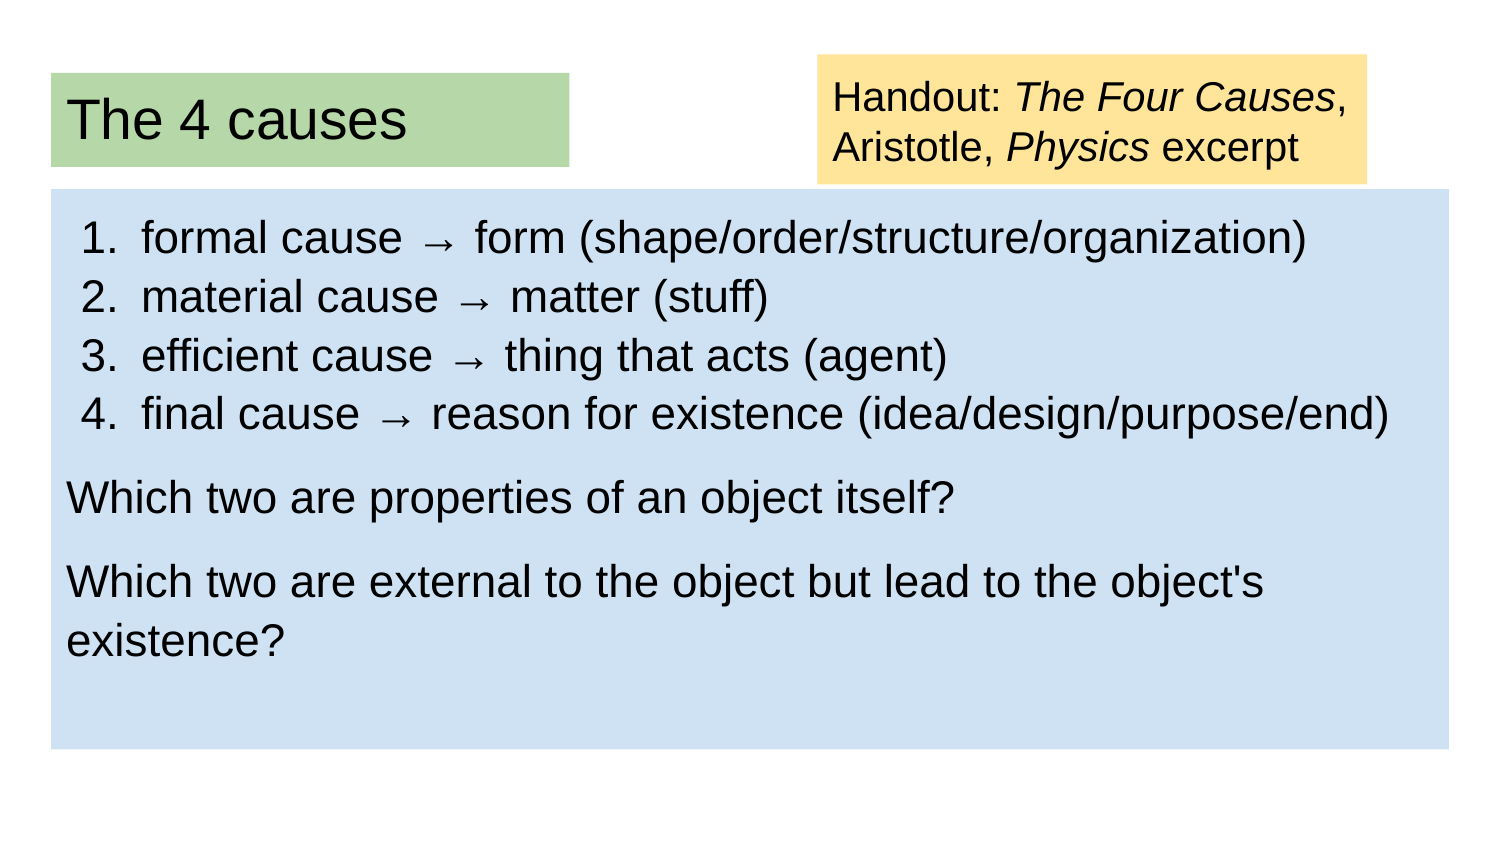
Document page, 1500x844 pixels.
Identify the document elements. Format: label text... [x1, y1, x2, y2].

text_box Handout: The Four Causes, Aristotle, Physics excerpt [817, 54, 1368, 185]
list formal cause → form (shape/order/structure/organization) material cause → matter (stuff) efficient cause → thing that acts (agent) final cause → reason for existence (idea/design/purpose/end) Which two are properties of an object itself? Which two are external to the object but lead to the object's existence? [51, 189, 1449, 750]
title The 4 causes [51, 72, 570, 167]
